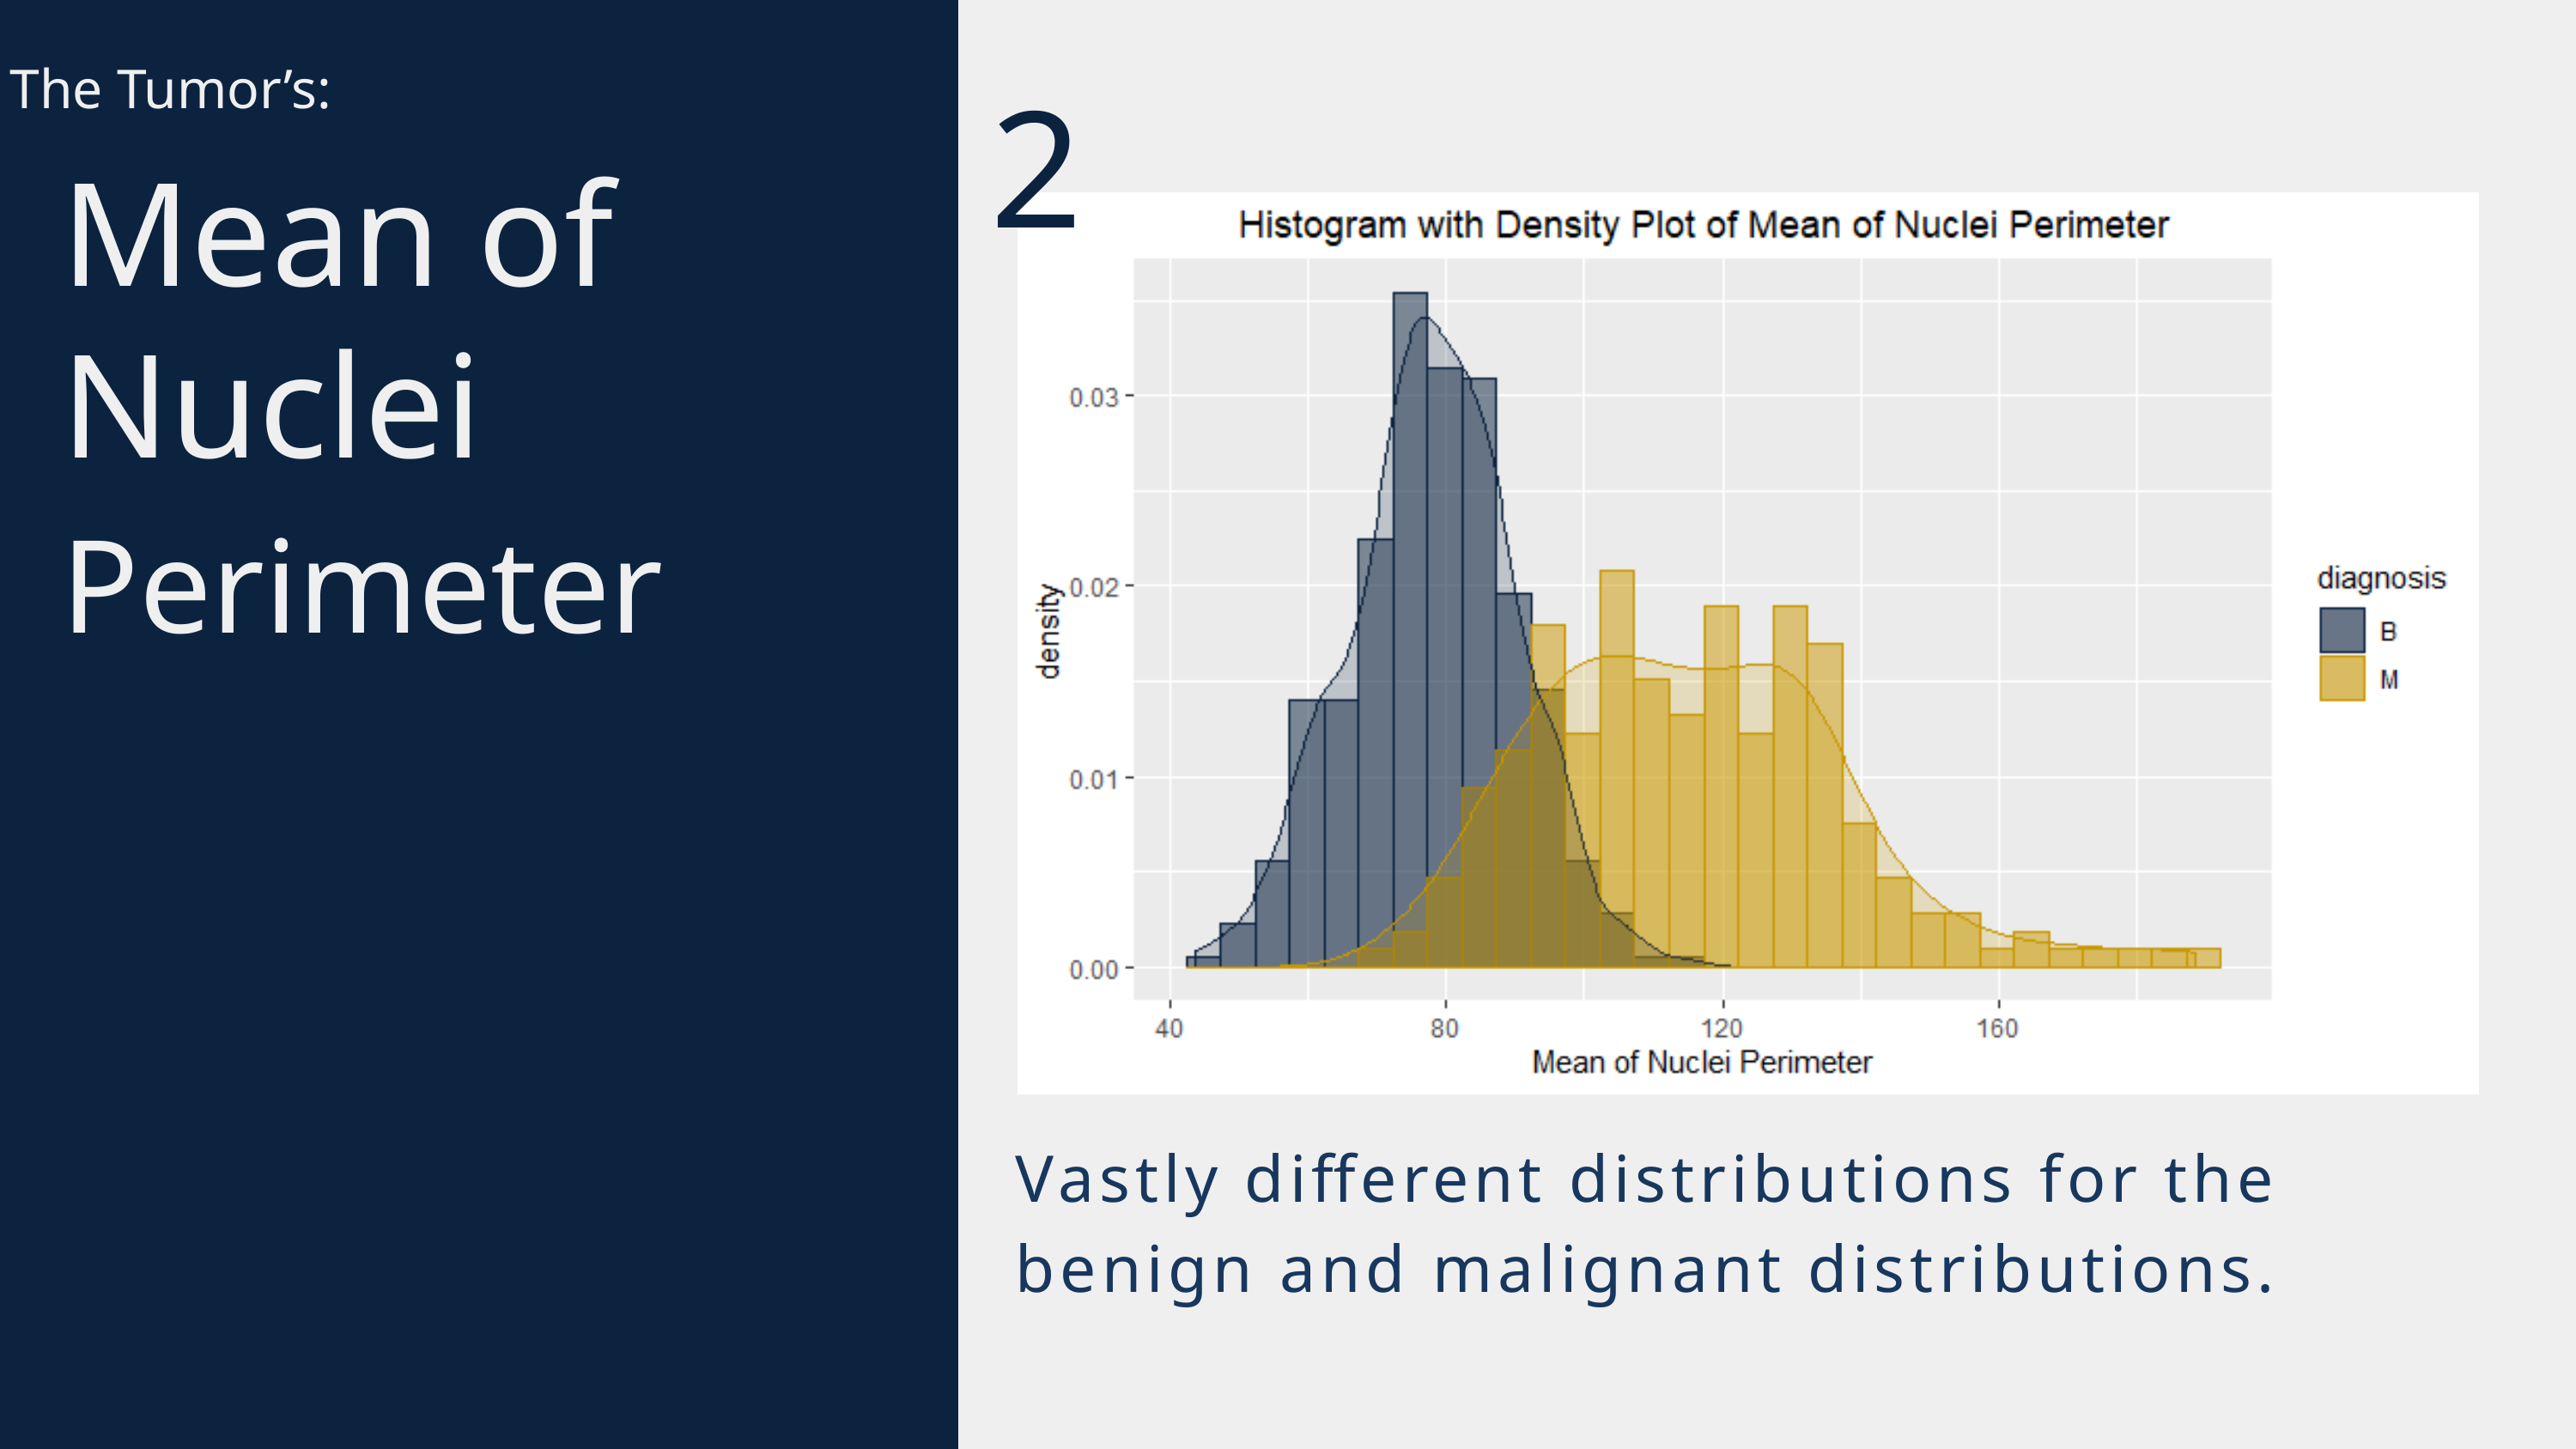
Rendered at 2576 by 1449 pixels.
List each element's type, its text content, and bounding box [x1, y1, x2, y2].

picture [1017, 192, 2479, 1095]
text_box Vastly different distributions for the benign and malignant distributions. [1015, 1125, 2487, 1306]
text_box The Tumor’s: [9, 39, 580, 120]
text_box Mean of Nuclei Perimeter [61, 143, 908, 659]
text_box [958, 0, 2576, 1449]
text_box 2 [990, 66, 1166, 261]
